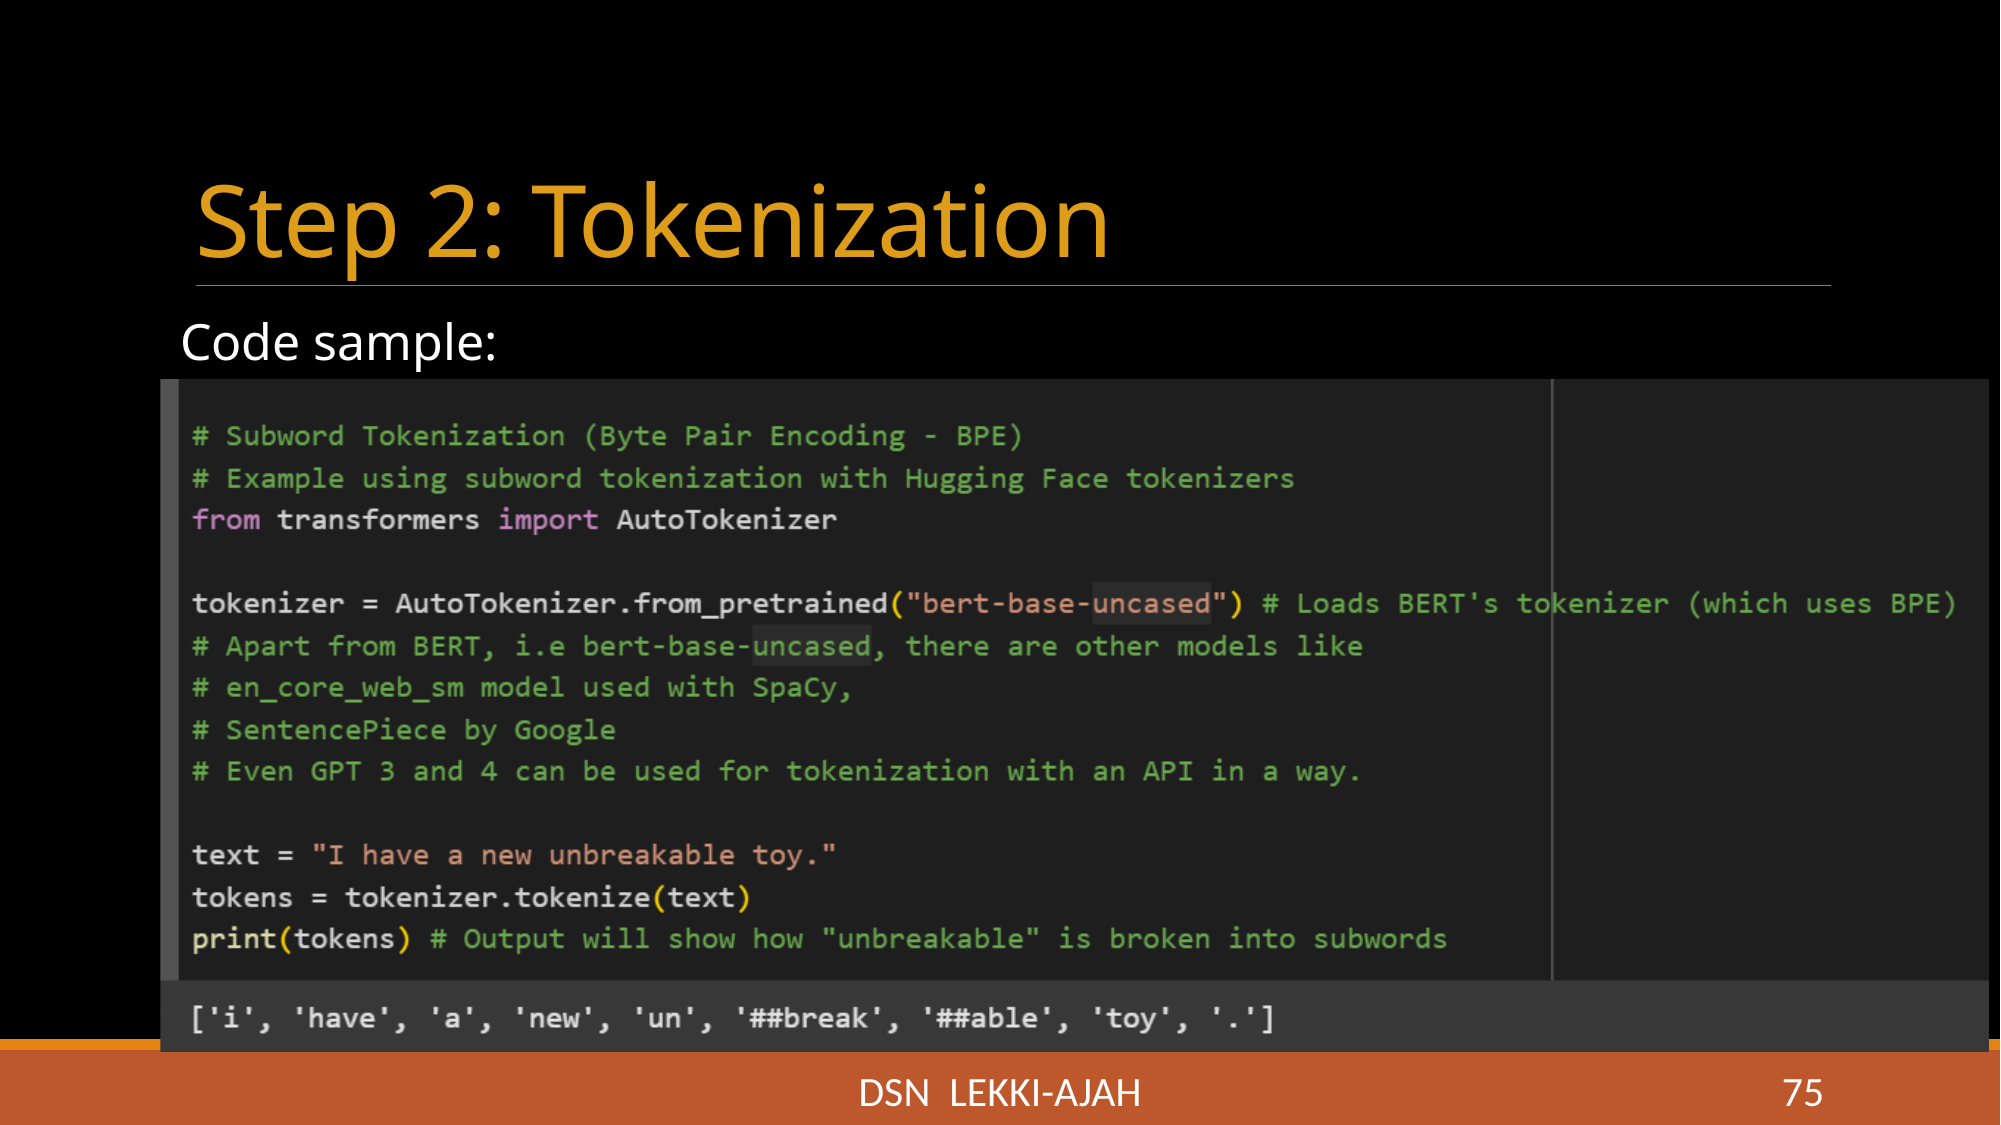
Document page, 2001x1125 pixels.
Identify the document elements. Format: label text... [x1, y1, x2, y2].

slide_number 75 [1624, 1062, 1840, 1120]
title Step 2: Tokenization [180, 47, 1830, 285]
list Code sample: [180, 302, 1887, 375]
footer DSN LEKKI-AJAH [604, 1062, 1396, 1120]
picture [159, 379, 1990, 1053]
